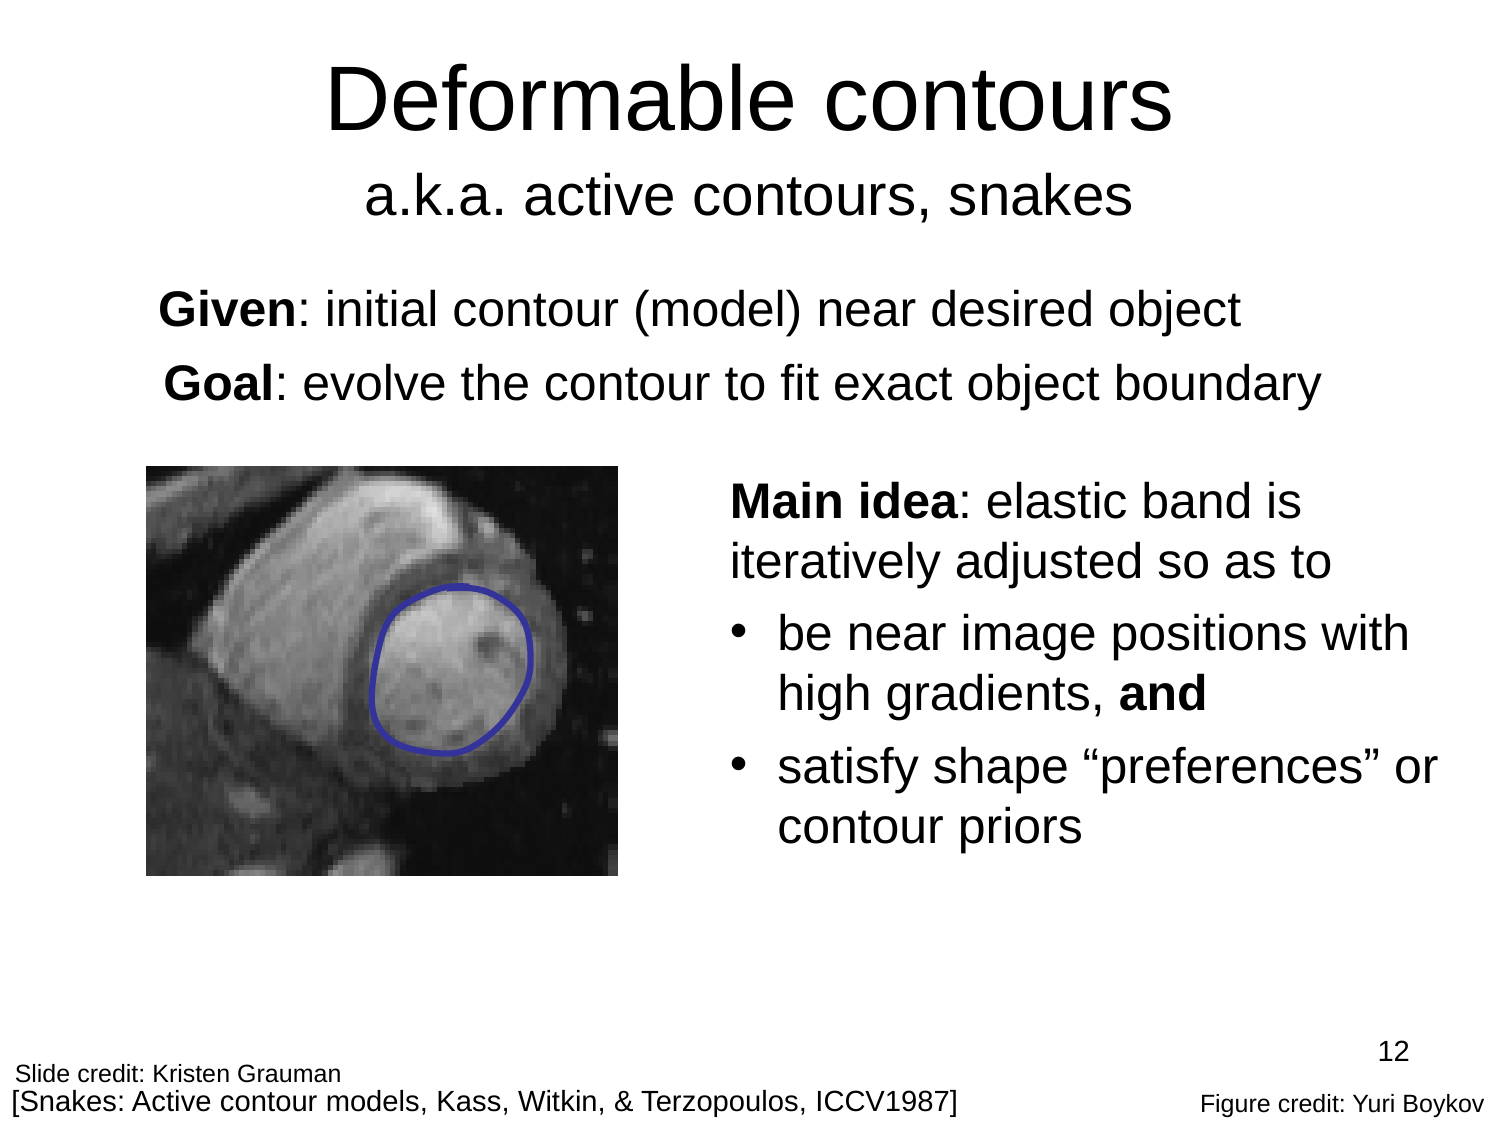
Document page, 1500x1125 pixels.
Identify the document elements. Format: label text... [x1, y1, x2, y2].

text_box [Snakes: Active contour models, Kass, Witkin, & Terzopoulos, ICCV1987] [0, 1095, 975, 1125]
text_box a.k.a. active contours, snakes [350, 149, 1225, 235]
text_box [146, 466, 614, 877]
slide_number 12 [1074, 1024, 1426, 1103]
text_box Given: initial contour (model) near desired object [132, 268, 1281, 344]
text_box Goal: evolve the contour to fit exact object boundary [144, 342, 1342, 478]
text_box Slide credit: Kristen Grauman [0, 1050, 975, 1095]
title Deformable contours [74, 0, 1426, 188]
text_box Figure credit: Yuri Boykov [1185, 1080, 1500, 1125]
text_box Main idea: elastic band is iteratively adjusted so as to be near image positions with high gradients, and satisfy shape “preferences” or contour priors [715, 460, 1500, 933]
